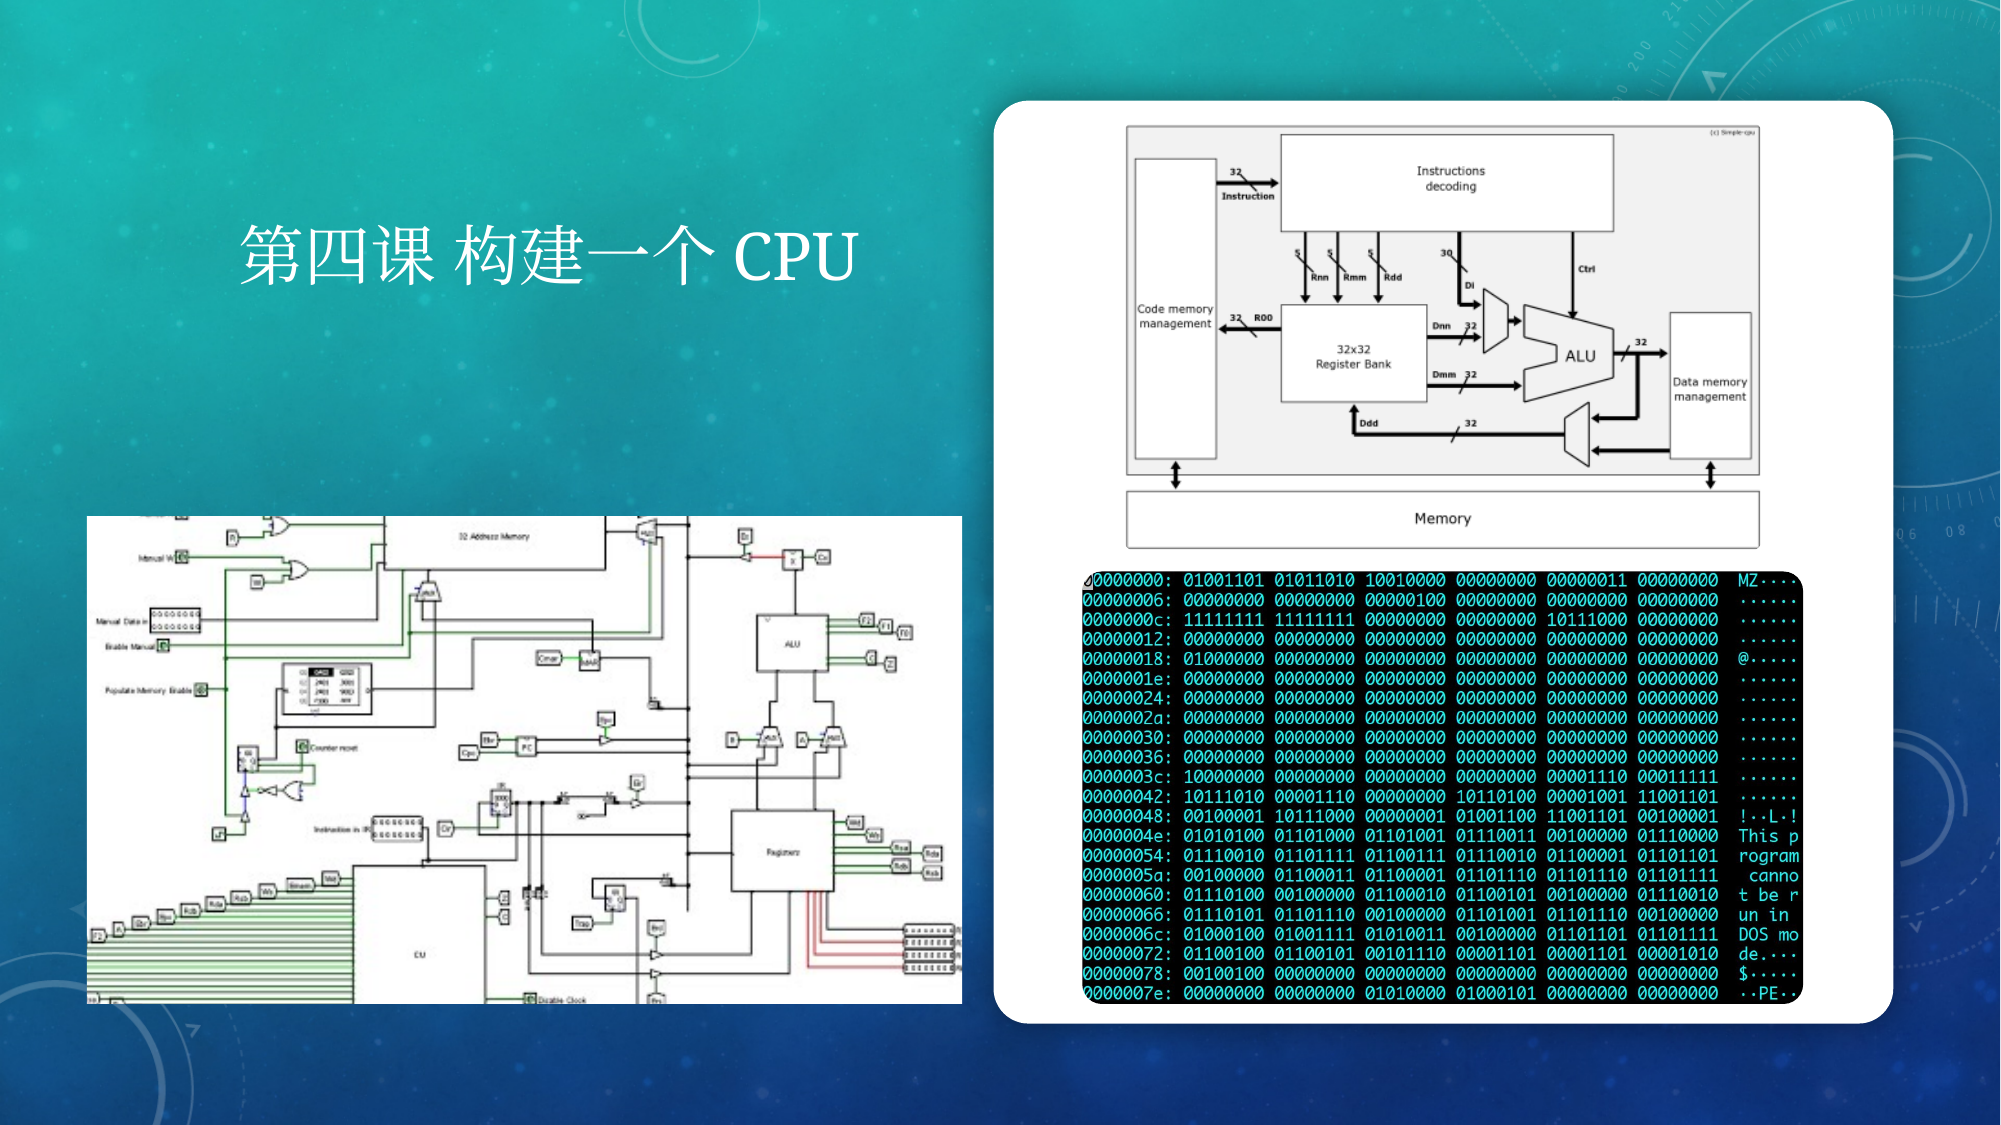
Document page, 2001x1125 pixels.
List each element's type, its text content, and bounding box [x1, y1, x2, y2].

picture [0, 0, 2001, 1125]
title 第四课 构建一个CPU [223, 169, 896, 339]
text_box [996, 103, 1891, 1021]
